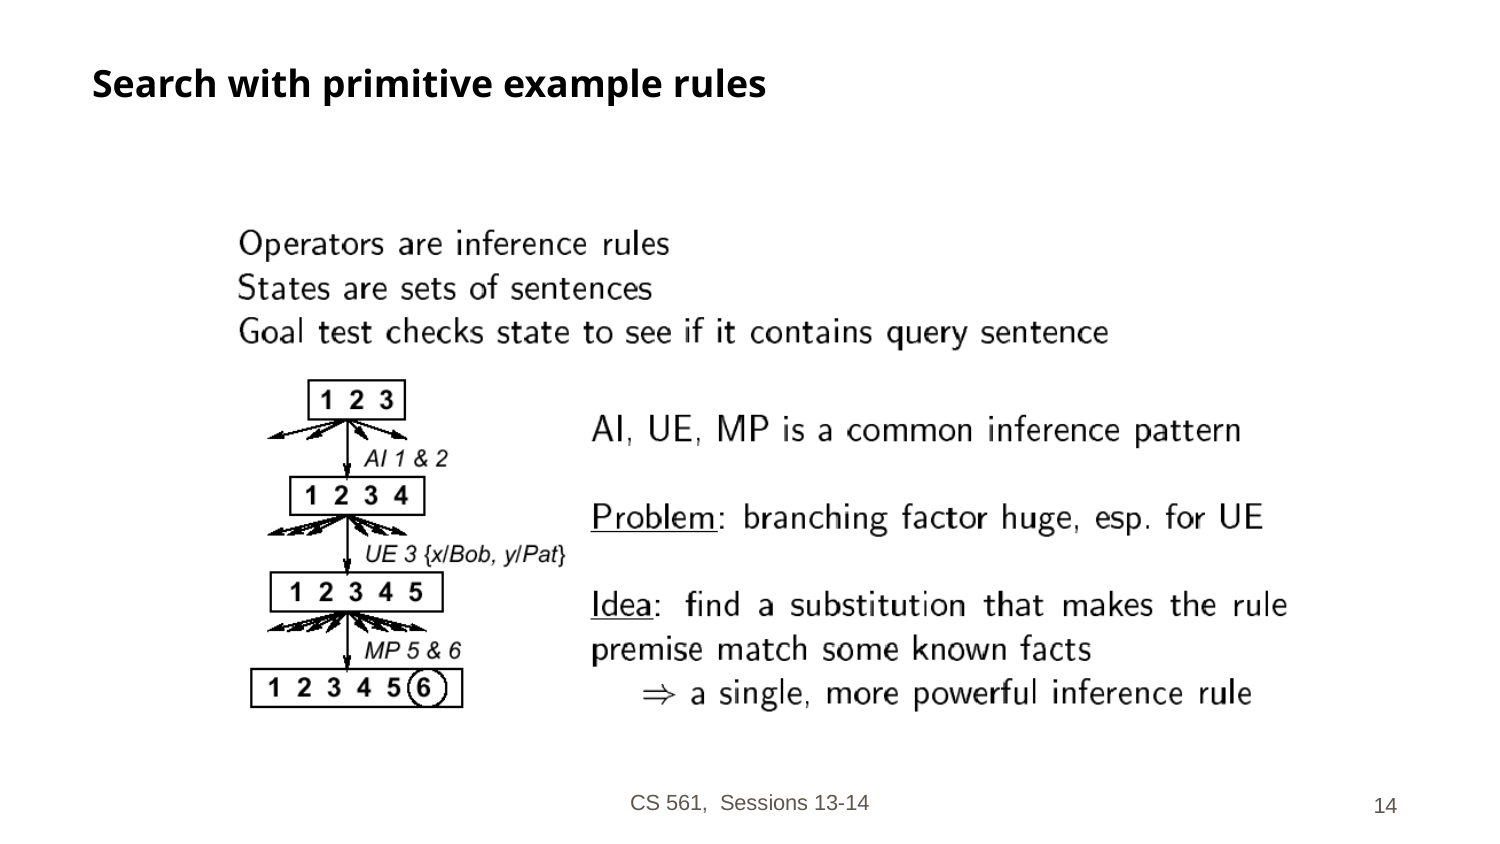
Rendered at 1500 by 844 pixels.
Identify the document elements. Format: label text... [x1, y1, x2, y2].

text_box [224, 224, 1300, 730]
footer CS 561, Sessions 13-14 [512, 766, 988, 823]
title Search with primitive example rules [77, 28, 1415, 113]
slide_number ‹#› [1100, 768, 1413, 826]
